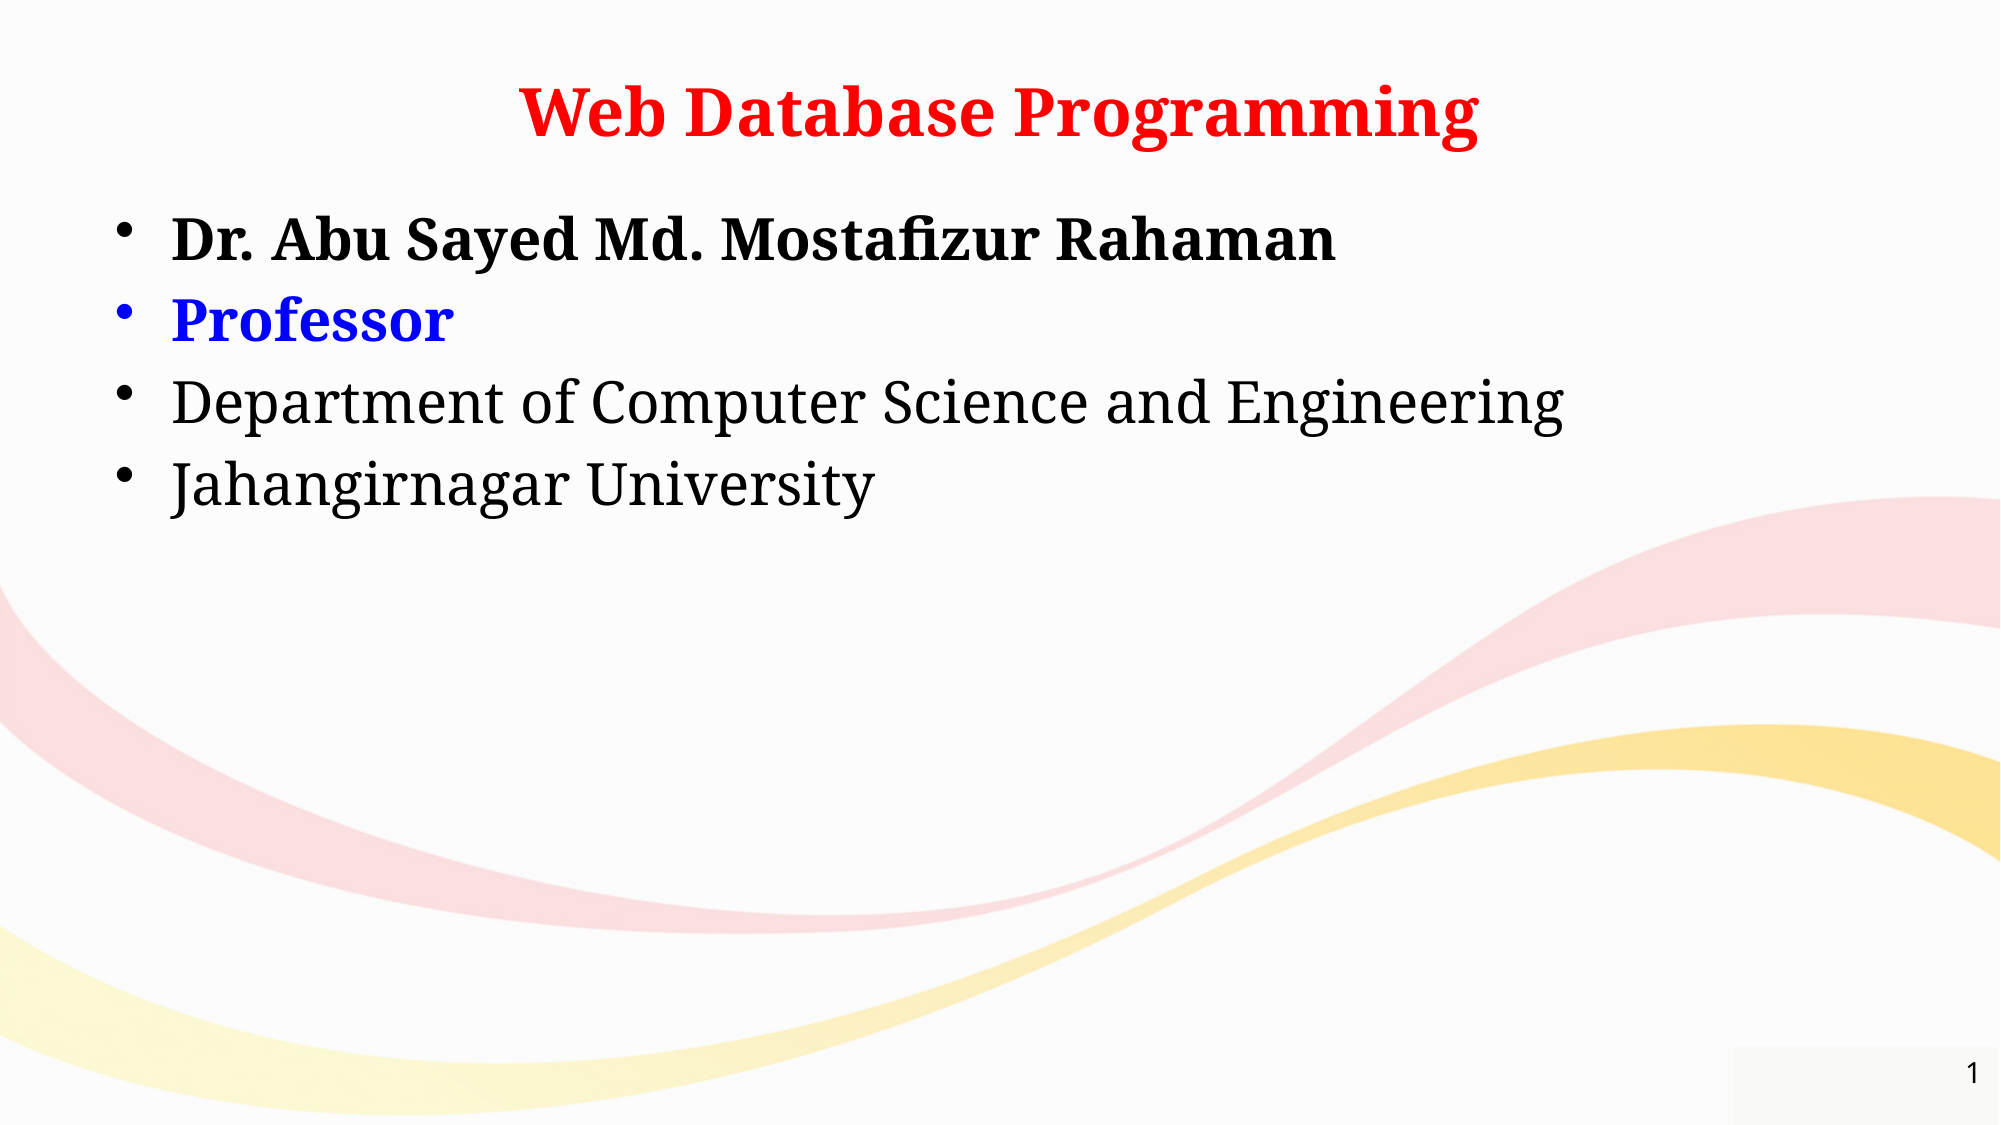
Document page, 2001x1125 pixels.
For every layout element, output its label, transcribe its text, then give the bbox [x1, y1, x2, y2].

picture [0, 0, 2001, 1125]
title Web Database Programming [99, 45, 1900, 175]
list Dr. Abu Sayed Md. Mostafizur Rahaman Professor Department of Computer Science and Engineering Jahangirnagar University [99, 194, 1900, 1005]
slide_number 1 [1733, 1046, 1998, 1125]
